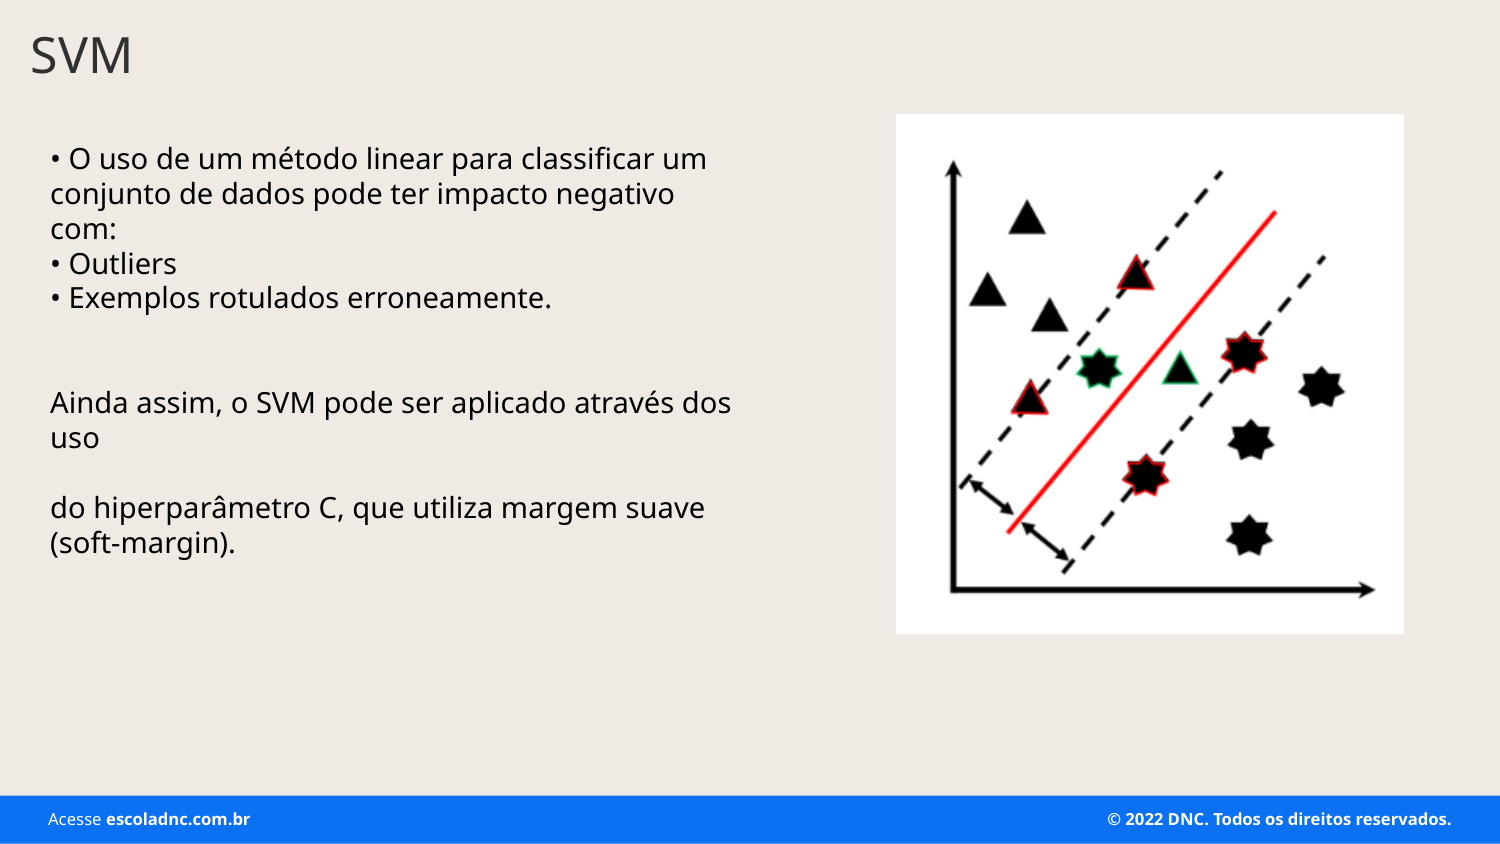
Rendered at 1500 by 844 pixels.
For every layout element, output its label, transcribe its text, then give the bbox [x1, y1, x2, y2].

title SVM [19, 17, 567, 99]
text_box • O uso de um método linear para classificar um conjunto de dados pode ter impacto negativo com: • Outliers • Exemplos rotulados erroneamente. Ainda assim, o SVM pode ser aplicado através dos uso do hiperparâmetro C, que utiliza margem suave (soft-margin). [35, 132, 750, 567]
picture [896, 114, 1404, 634]
